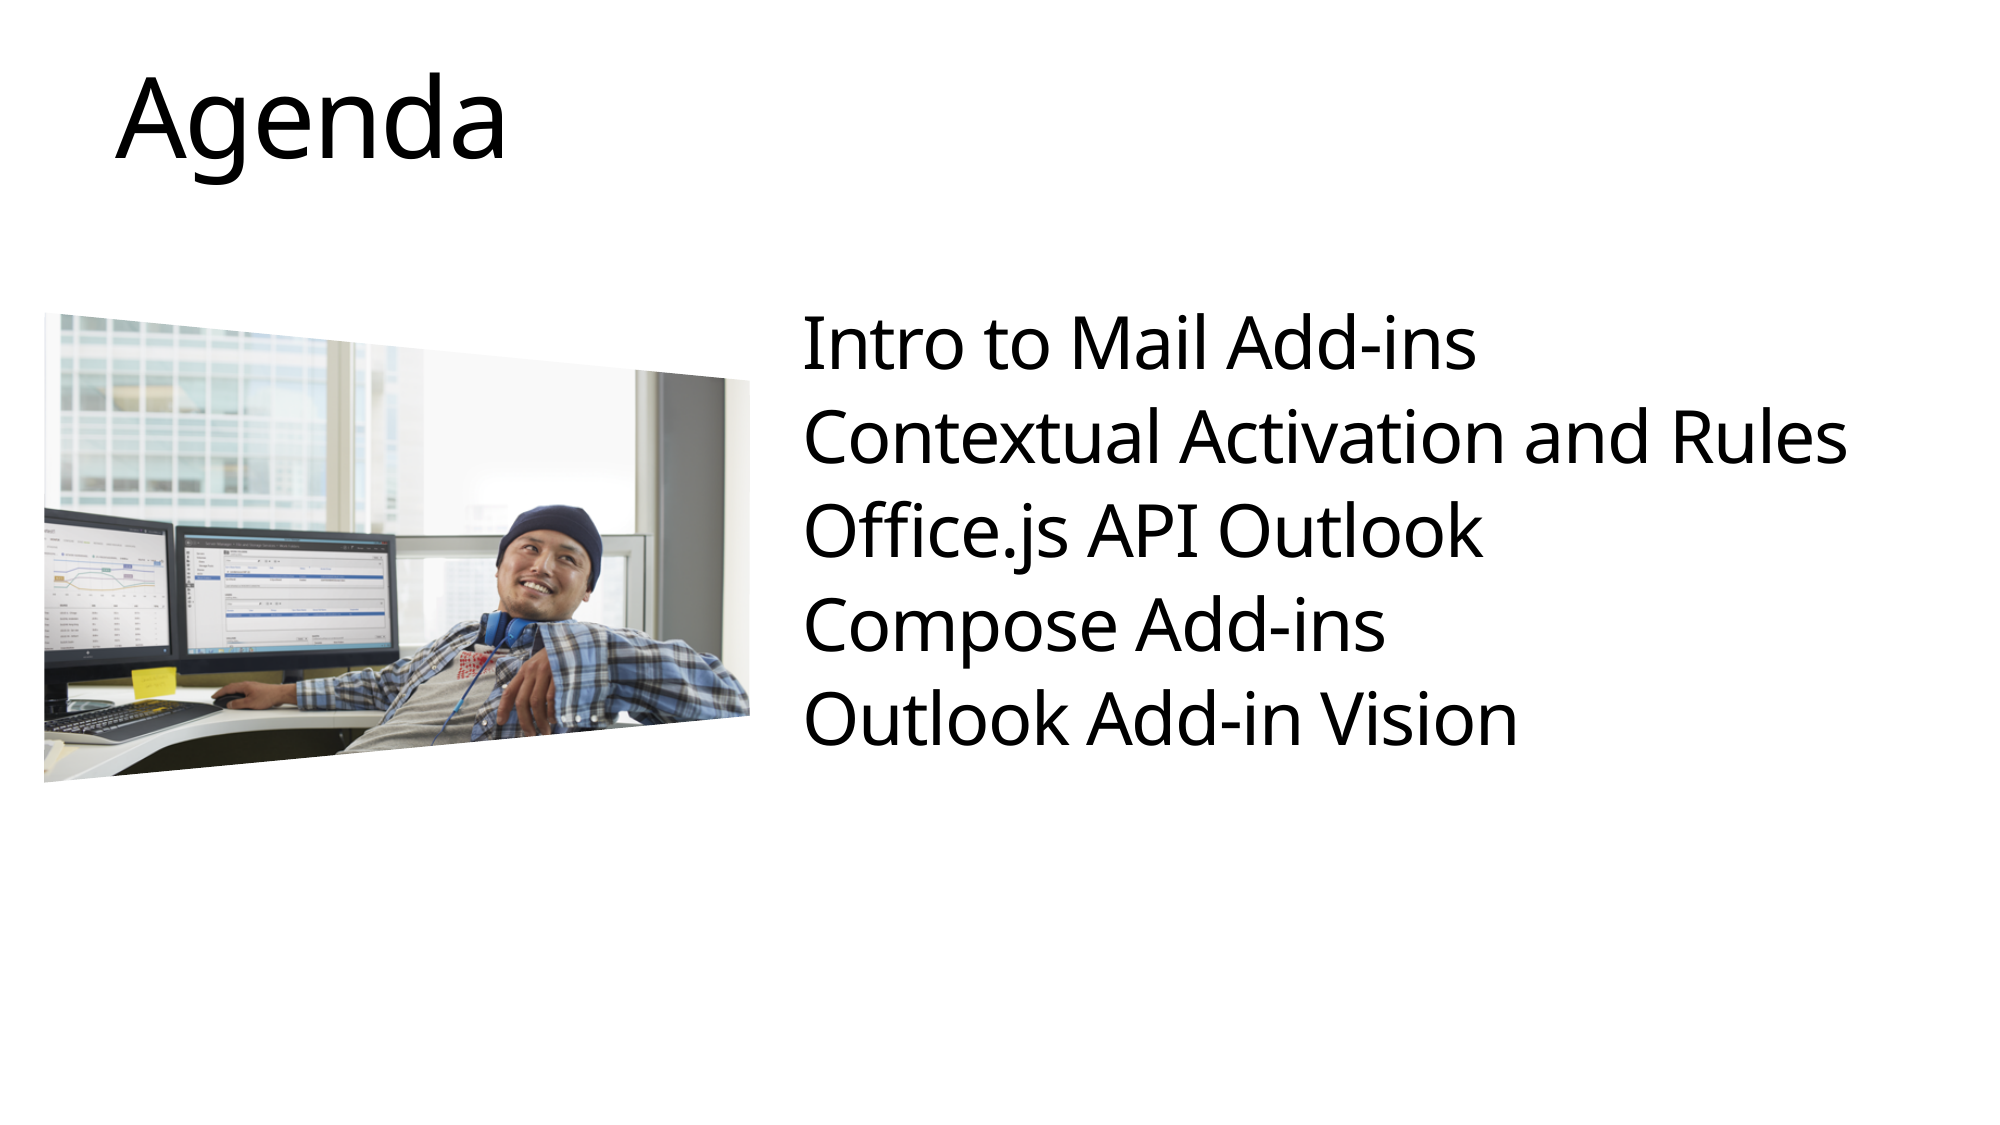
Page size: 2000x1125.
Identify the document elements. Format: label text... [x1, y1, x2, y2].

list Intro to Mail Add-ins Contextual Activation and Rules Office.js API Outlook Compose Add-ins Outlook Add-in Vision [772, 297, 1949, 771]
title Agenda [85, 37, 1914, 161]
picture [43, 312, 751, 783]
